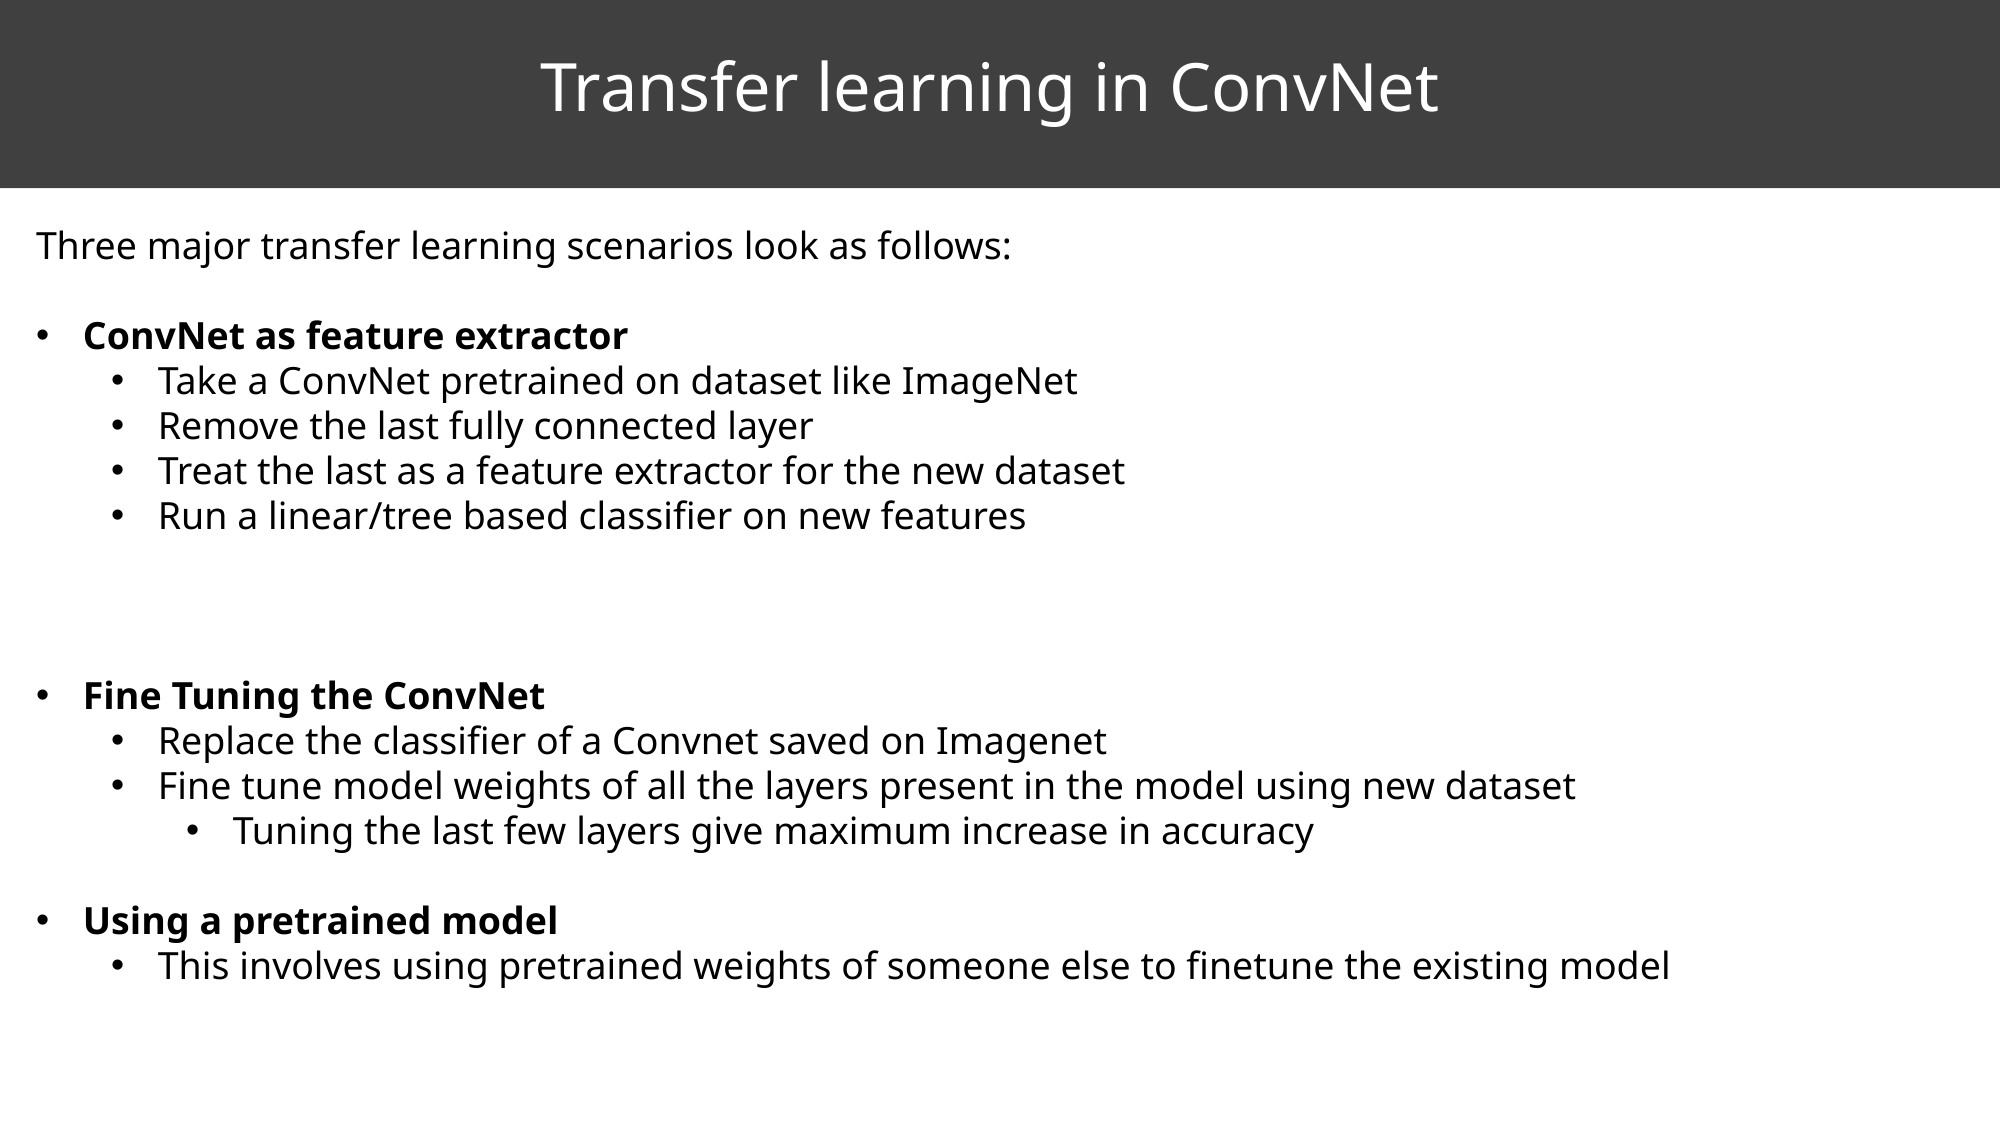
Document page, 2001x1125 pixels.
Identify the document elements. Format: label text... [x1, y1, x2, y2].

text_box Transfer learning in ConvNet [21, 25, 1960, 155]
text_box [0, 0, 2000, 189]
text_box Three major transfer learning scenarios look as follows: ConvNet as feature extractor Take a ConvNet pretrained on dataset like ImageNet Remove the last fully connected layer Treat the last as a feature extractor for the new dataset Run a linear/tree based classifier on new features Fine Tuning the ConvNet Replace the classifier of a Convnet saved on Imagenet Fine tune model weights of all the layers present in the model using new dataset Tuning the last few layers give maximum increase in accuracy Using a pretrained model This involves using pretrained weights of someone else to finetune the existing model [21, 214, 1933, 995]
